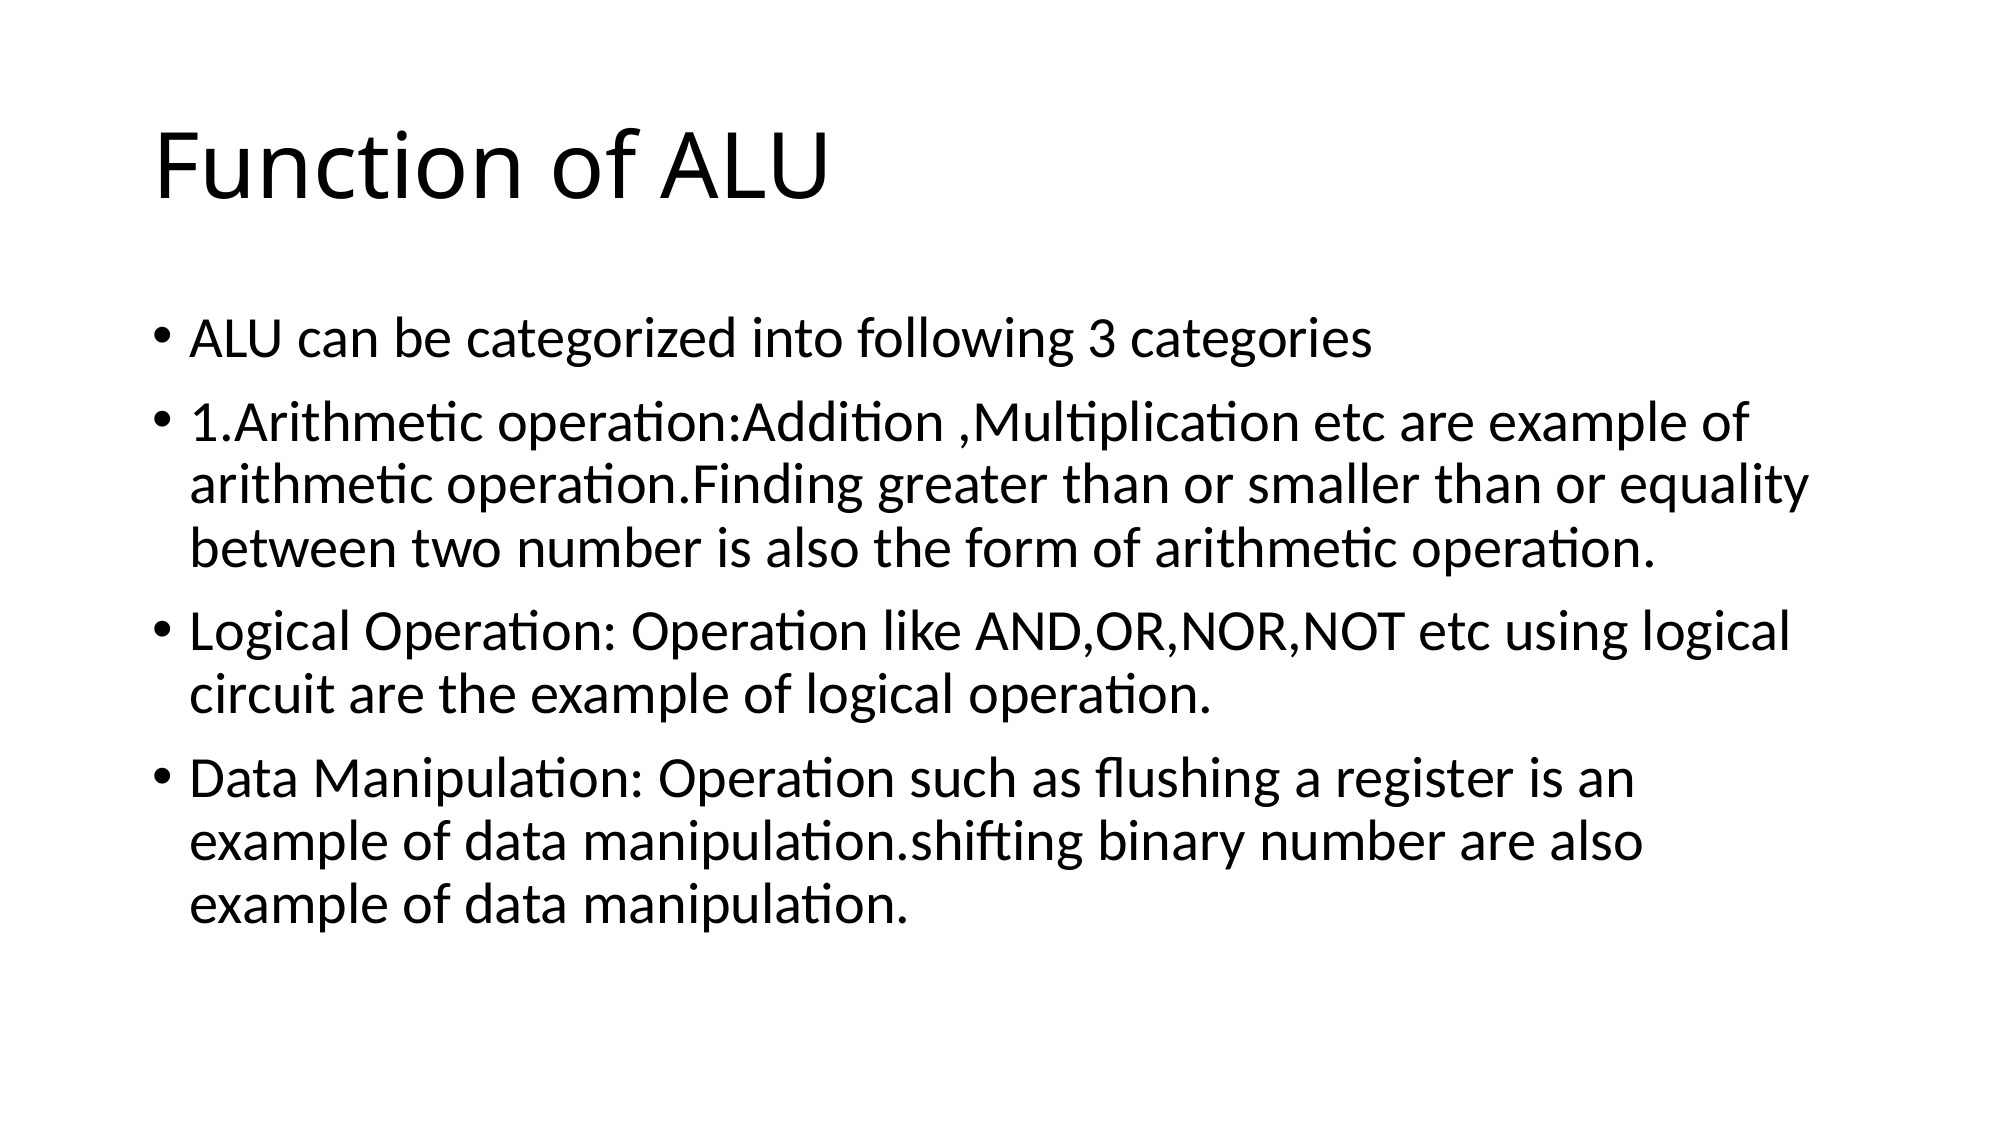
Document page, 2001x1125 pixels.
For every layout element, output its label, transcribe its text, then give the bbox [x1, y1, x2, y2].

title Function of ALU [137, 59, 1863, 278]
list ALU can be categorized into following 3 categories 1.Arithmetic operation:Addition ,Multiplication etc are example of arithmetic operation.Finding greater than or smaller than or equality between two number is also the form of arithmetic operation. Logical Operation: Operation like AND,OR,NOR,NOT etc using logical circuit are the example of logical operation. Data Manipulation: Operation such as flushing a register is an example of data manipulation.shifting binary number are also example of data manipulation. [137, 299, 1863, 1014]
